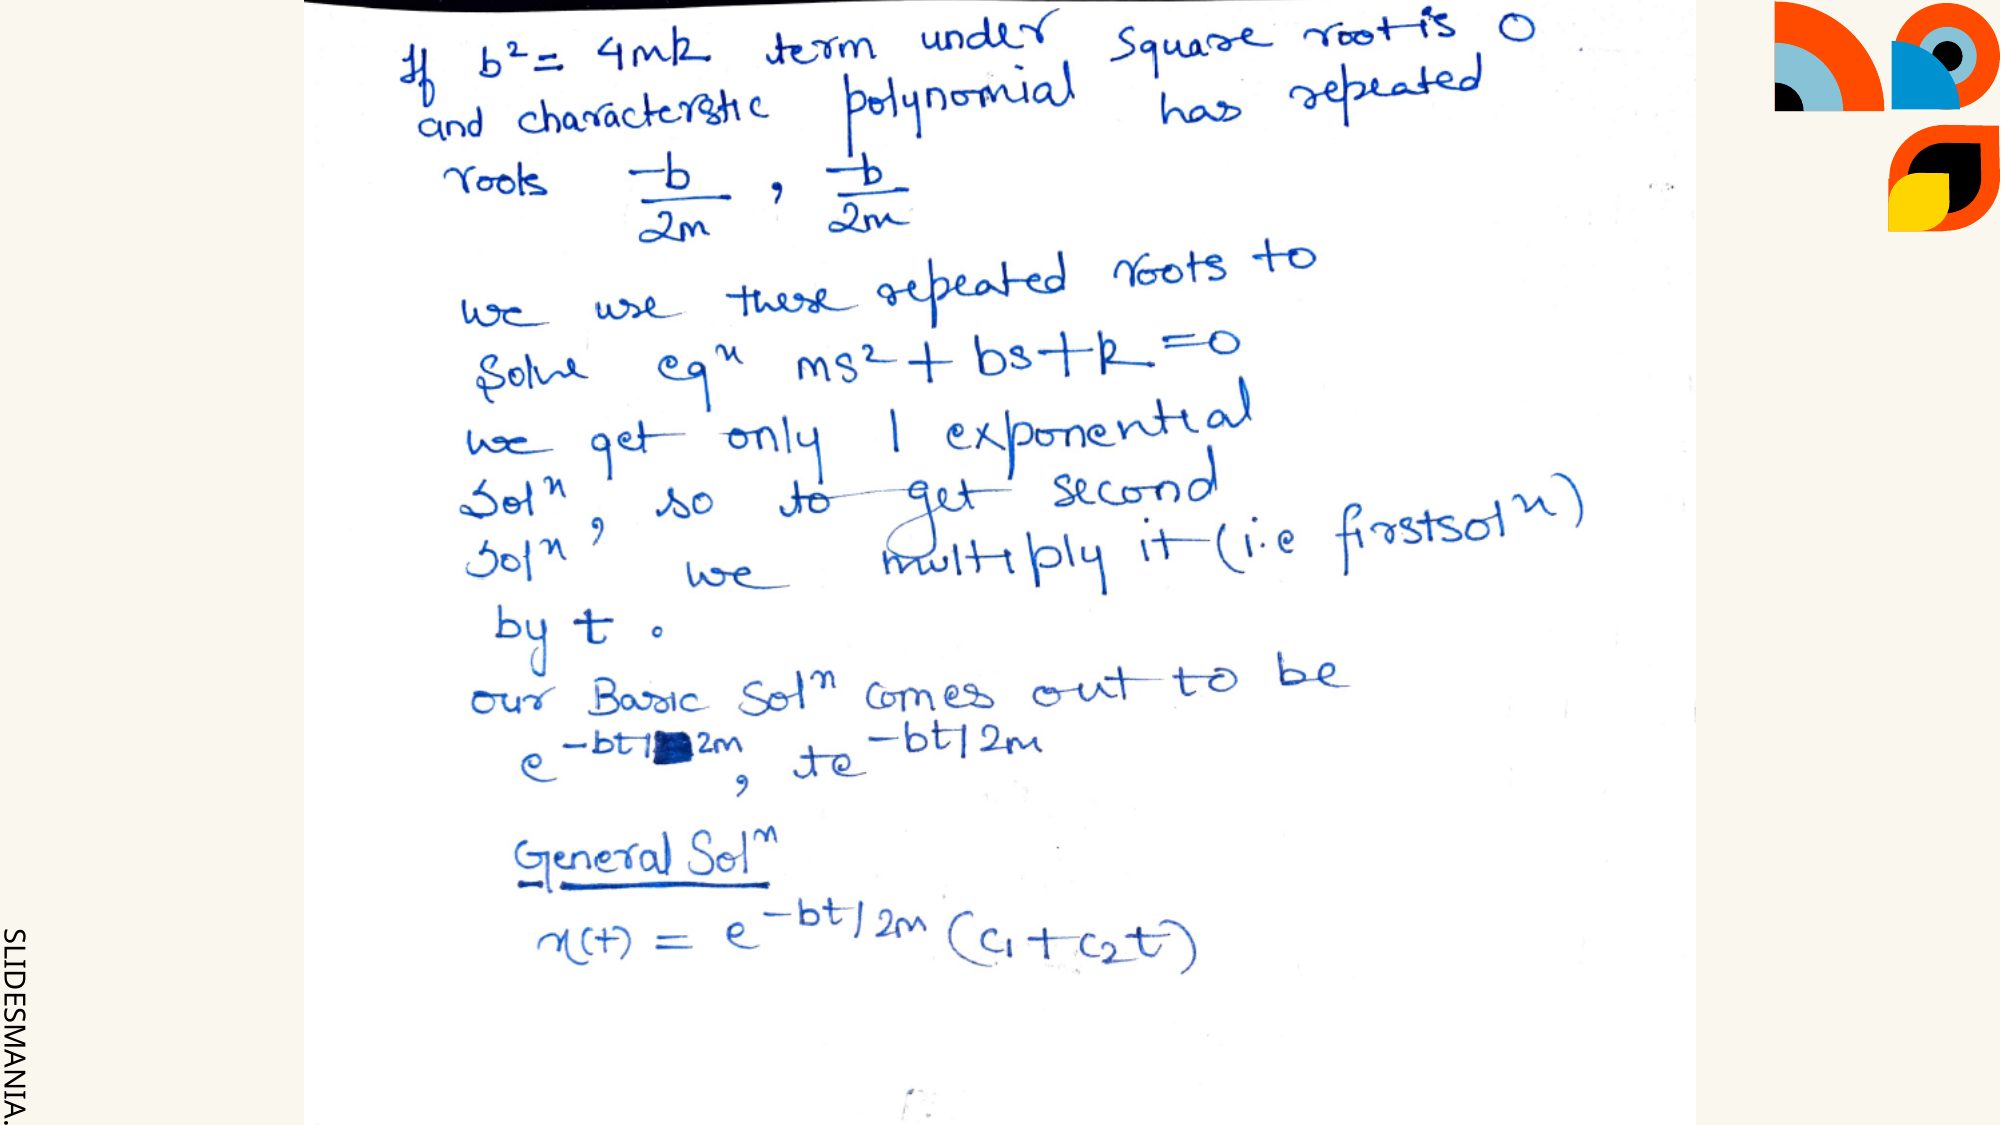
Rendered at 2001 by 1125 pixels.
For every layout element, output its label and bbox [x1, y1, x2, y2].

picture [304, 0, 1696, 1125]
